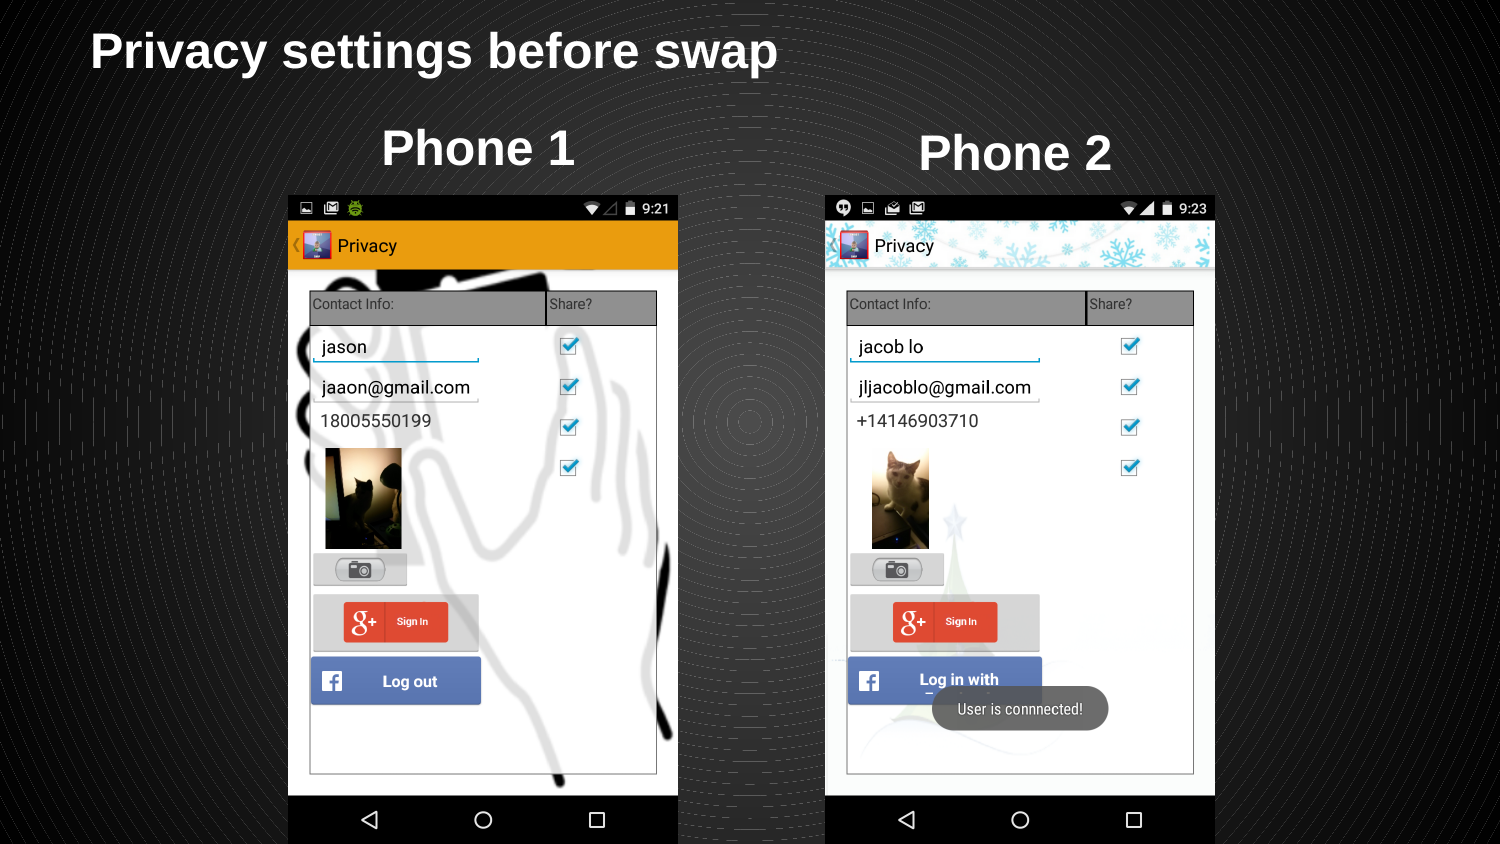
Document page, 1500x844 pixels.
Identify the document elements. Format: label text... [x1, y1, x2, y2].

title Phone 1 [366, 93, 600, 191]
picture [825, 195, 1215, 844]
title Phone 2 [903, 98, 1137, 193]
title Privacy settings before swap [75, 0, 1425, 94]
picture [288, 195, 678, 844]
